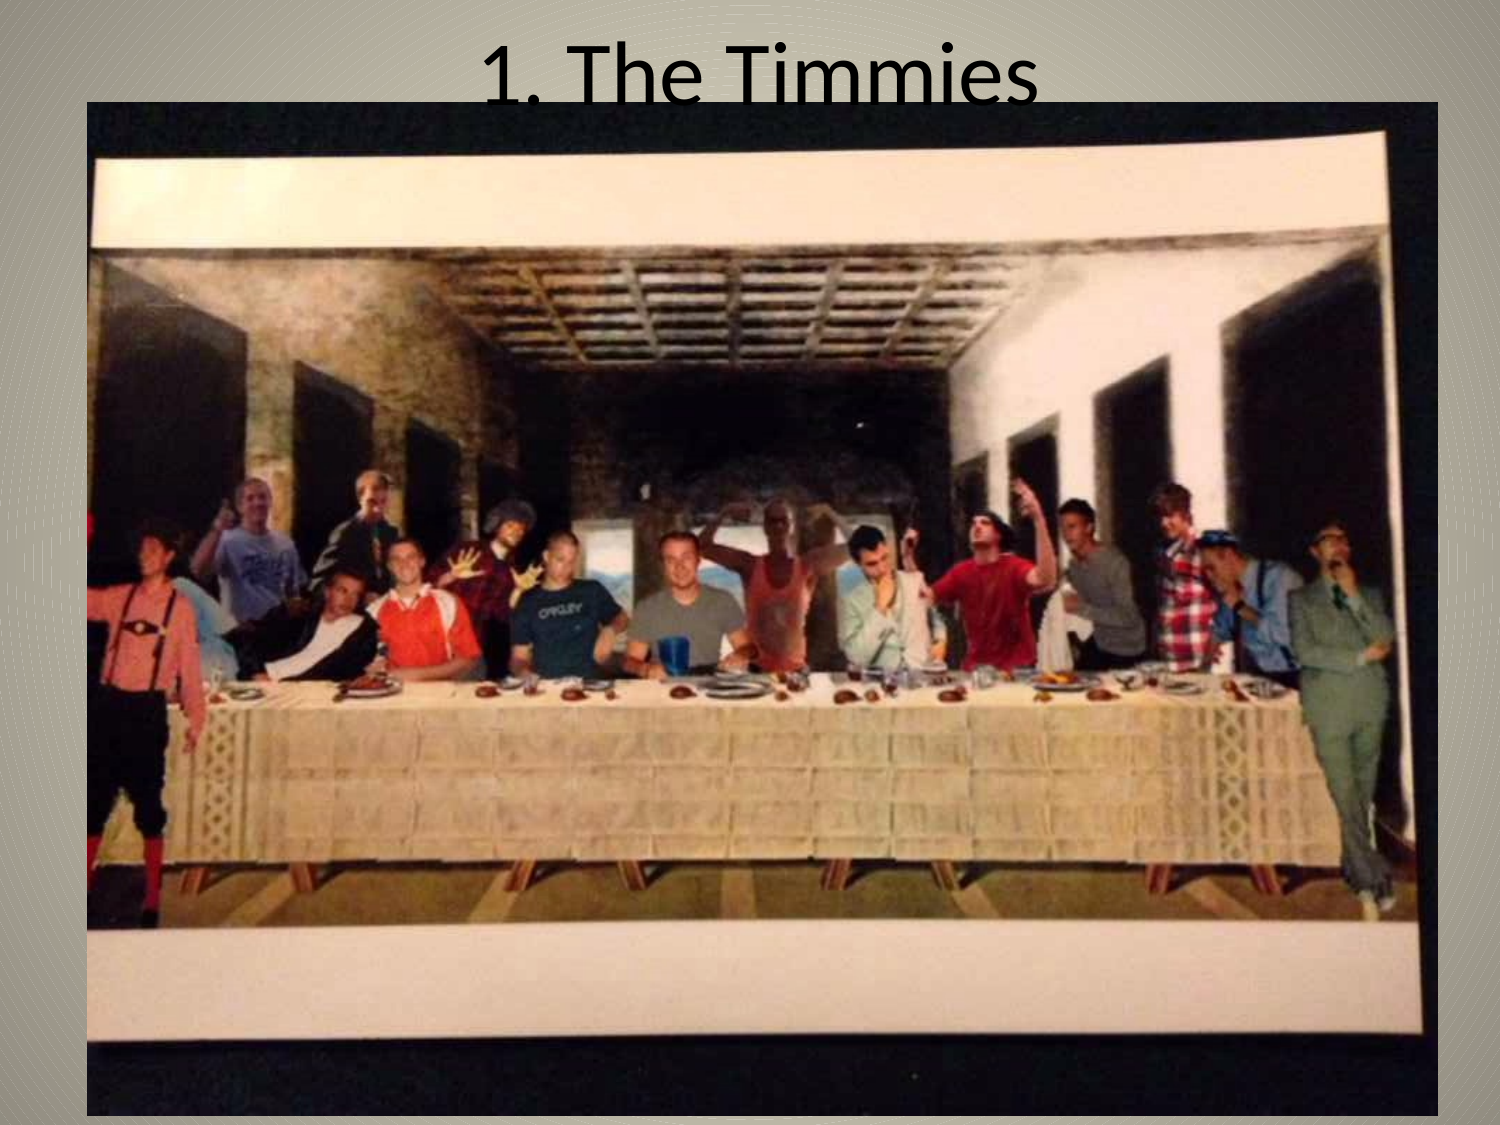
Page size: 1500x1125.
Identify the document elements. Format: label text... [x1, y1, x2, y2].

picture [87, 102, 1438, 1116]
title 1. The Timmies [83, 0, 1434, 106]
